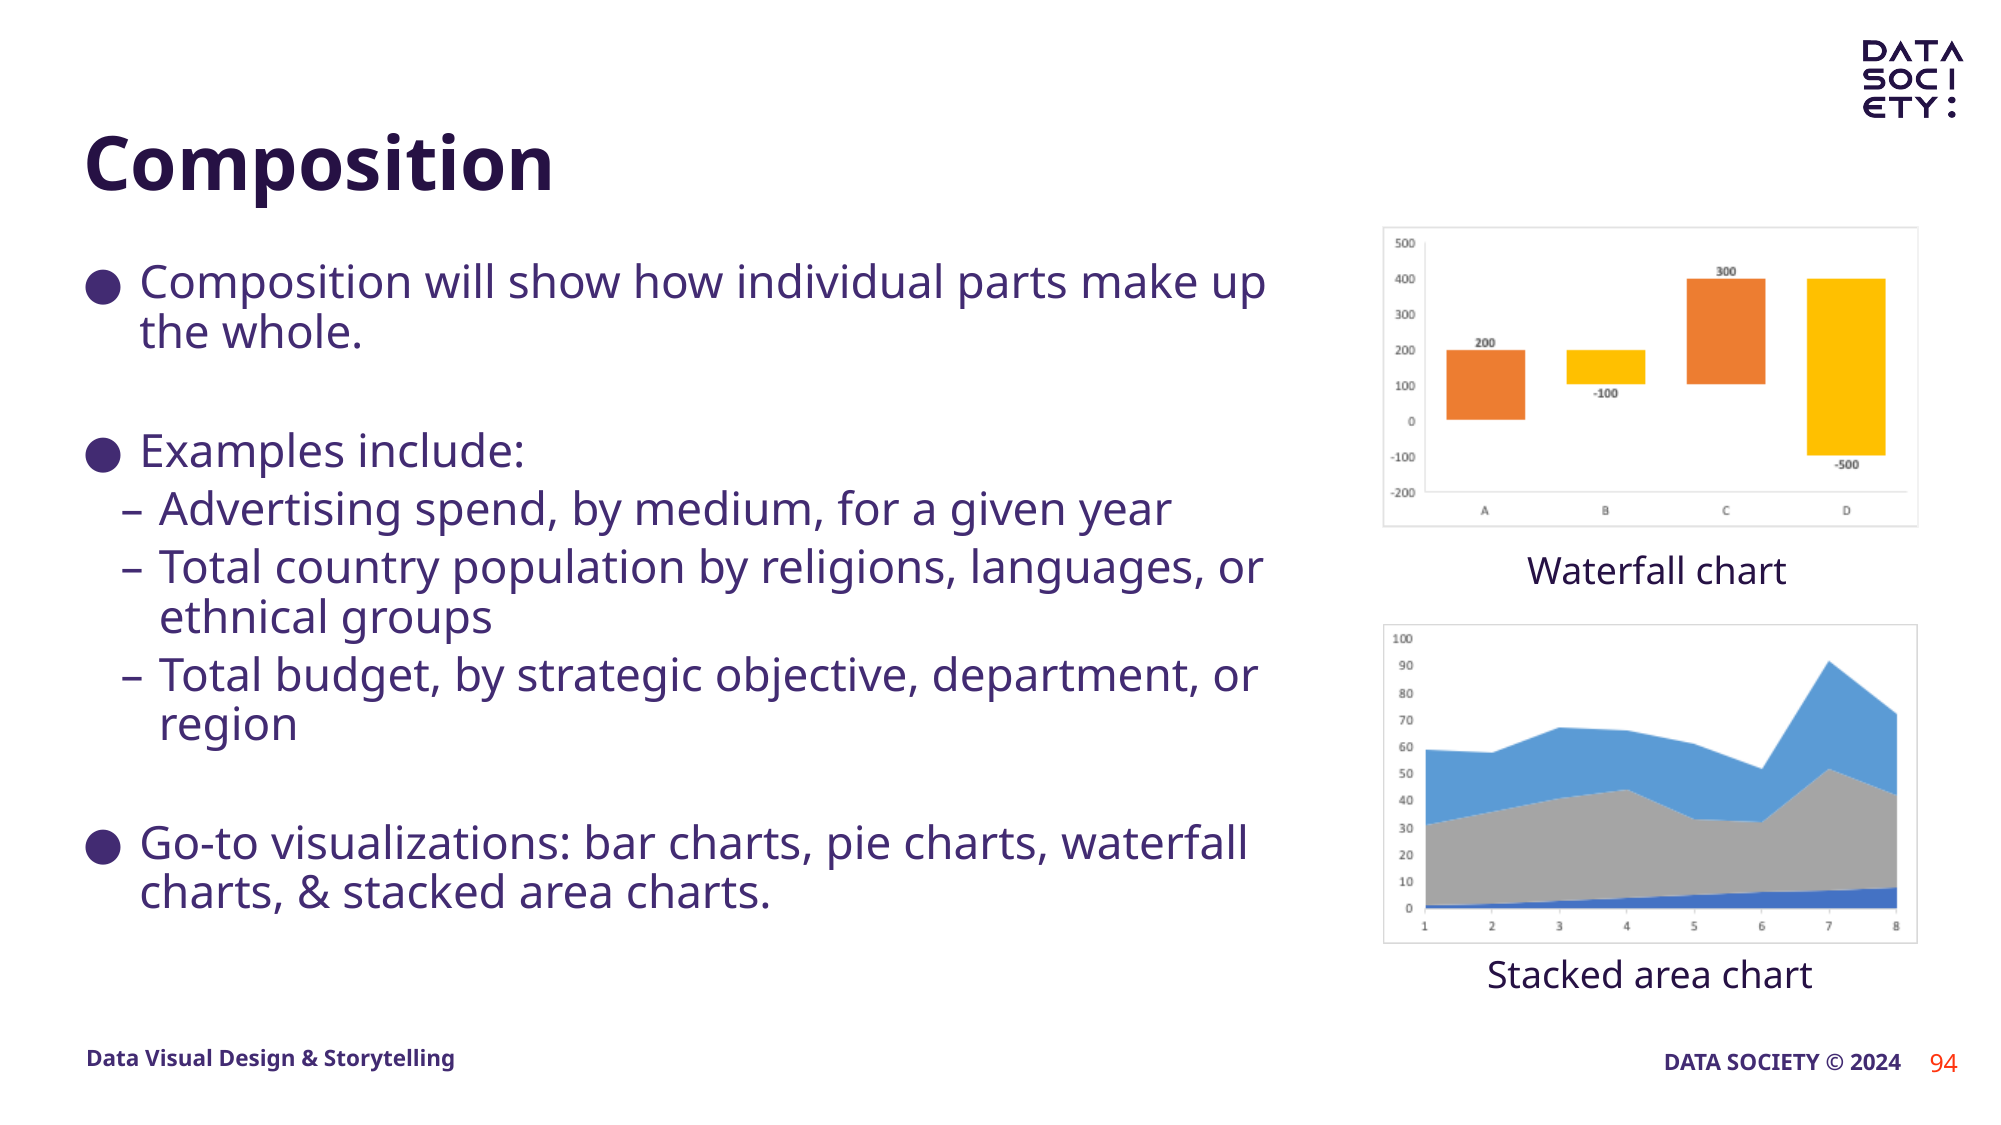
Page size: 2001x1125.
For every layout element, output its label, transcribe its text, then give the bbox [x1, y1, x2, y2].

list Composition will show how individual parts make up the whole. Examples include: Advertising spend, by medium, for a given year Total country population by religions, languages, or ethnical groups Total budget, by strategic objective, department, or region Go-to visualizations: bar charts, pie charts, waterfall charts, & stacked area charts. [68, 252, 1347, 1000]
text_box Stacked area chart [1383, 951, 1917, 1004]
title Composition [68, 87, 1932, 213]
picture [1863, 40, 1964, 118]
slide_number 94 [1853, 1033, 1974, 1097]
picture [1382, 624, 1918, 945]
picture [1382, 226, 1918, 527]
text_box Waterfall chart [1476, 539, 1839, 600]
